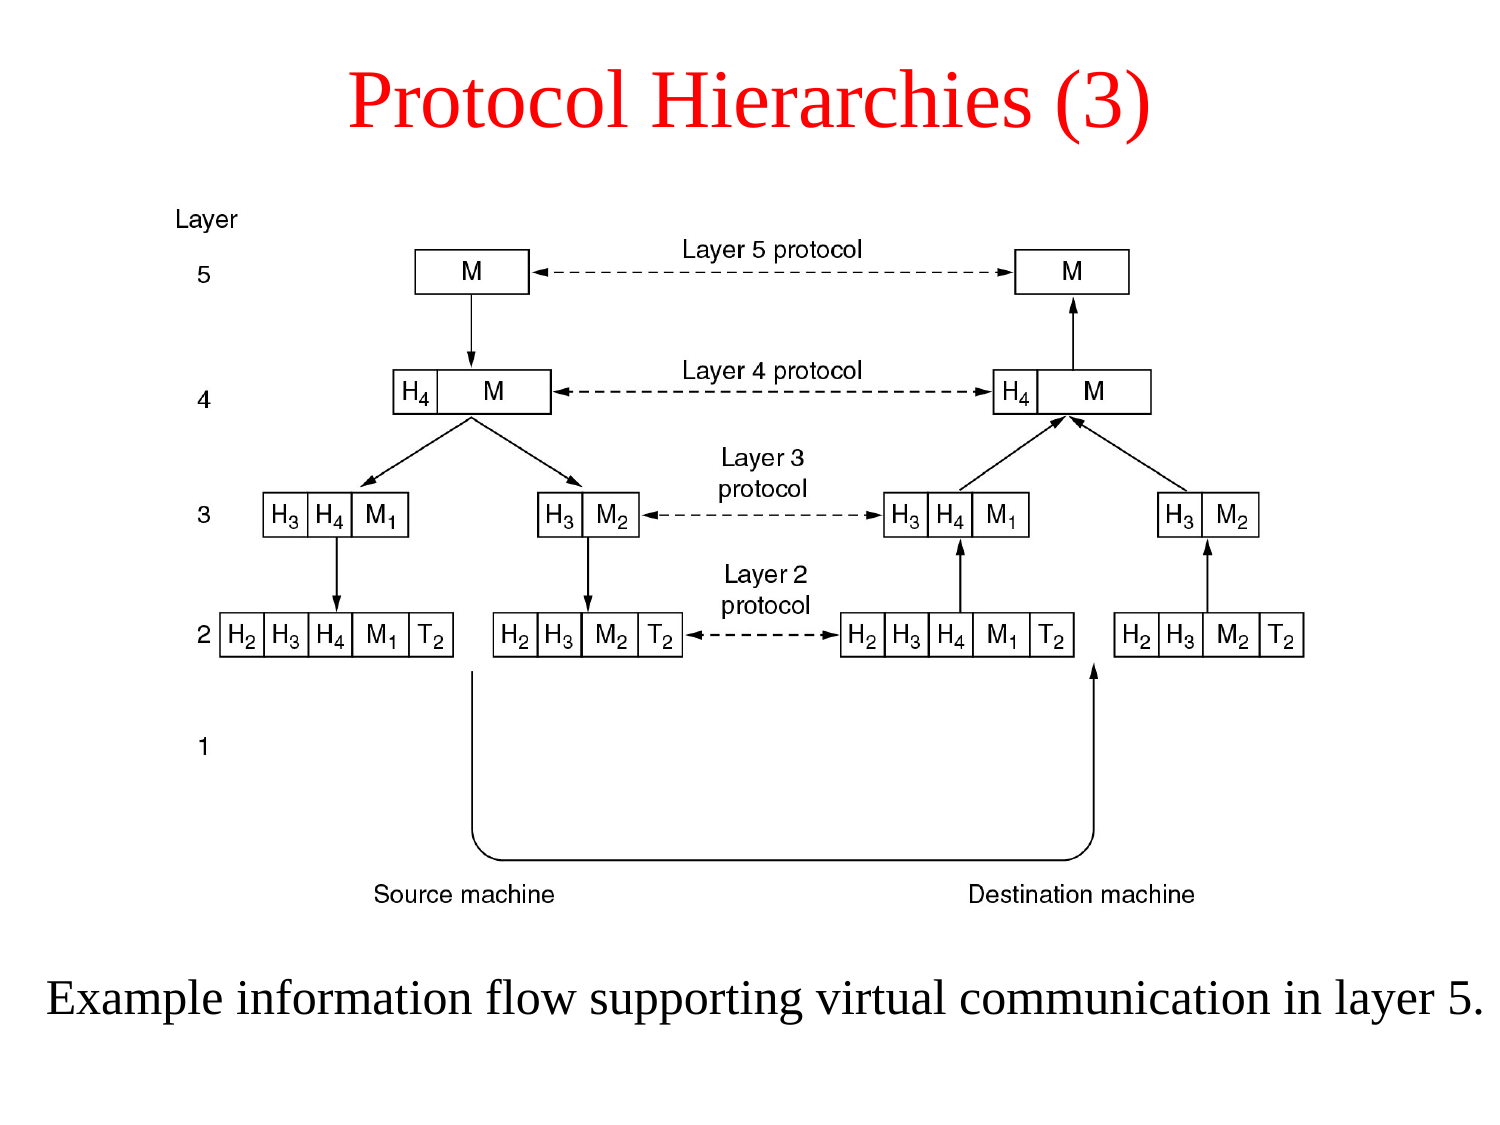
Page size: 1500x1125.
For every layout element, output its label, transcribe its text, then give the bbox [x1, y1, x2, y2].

picture [174, 204, 1305, 908]
title Protocol Hierarchies (3) [0, 0, 1500, 188]
list Example information flow supporting virtual communication in layer 5. [15, 957, 1500, 1095]
